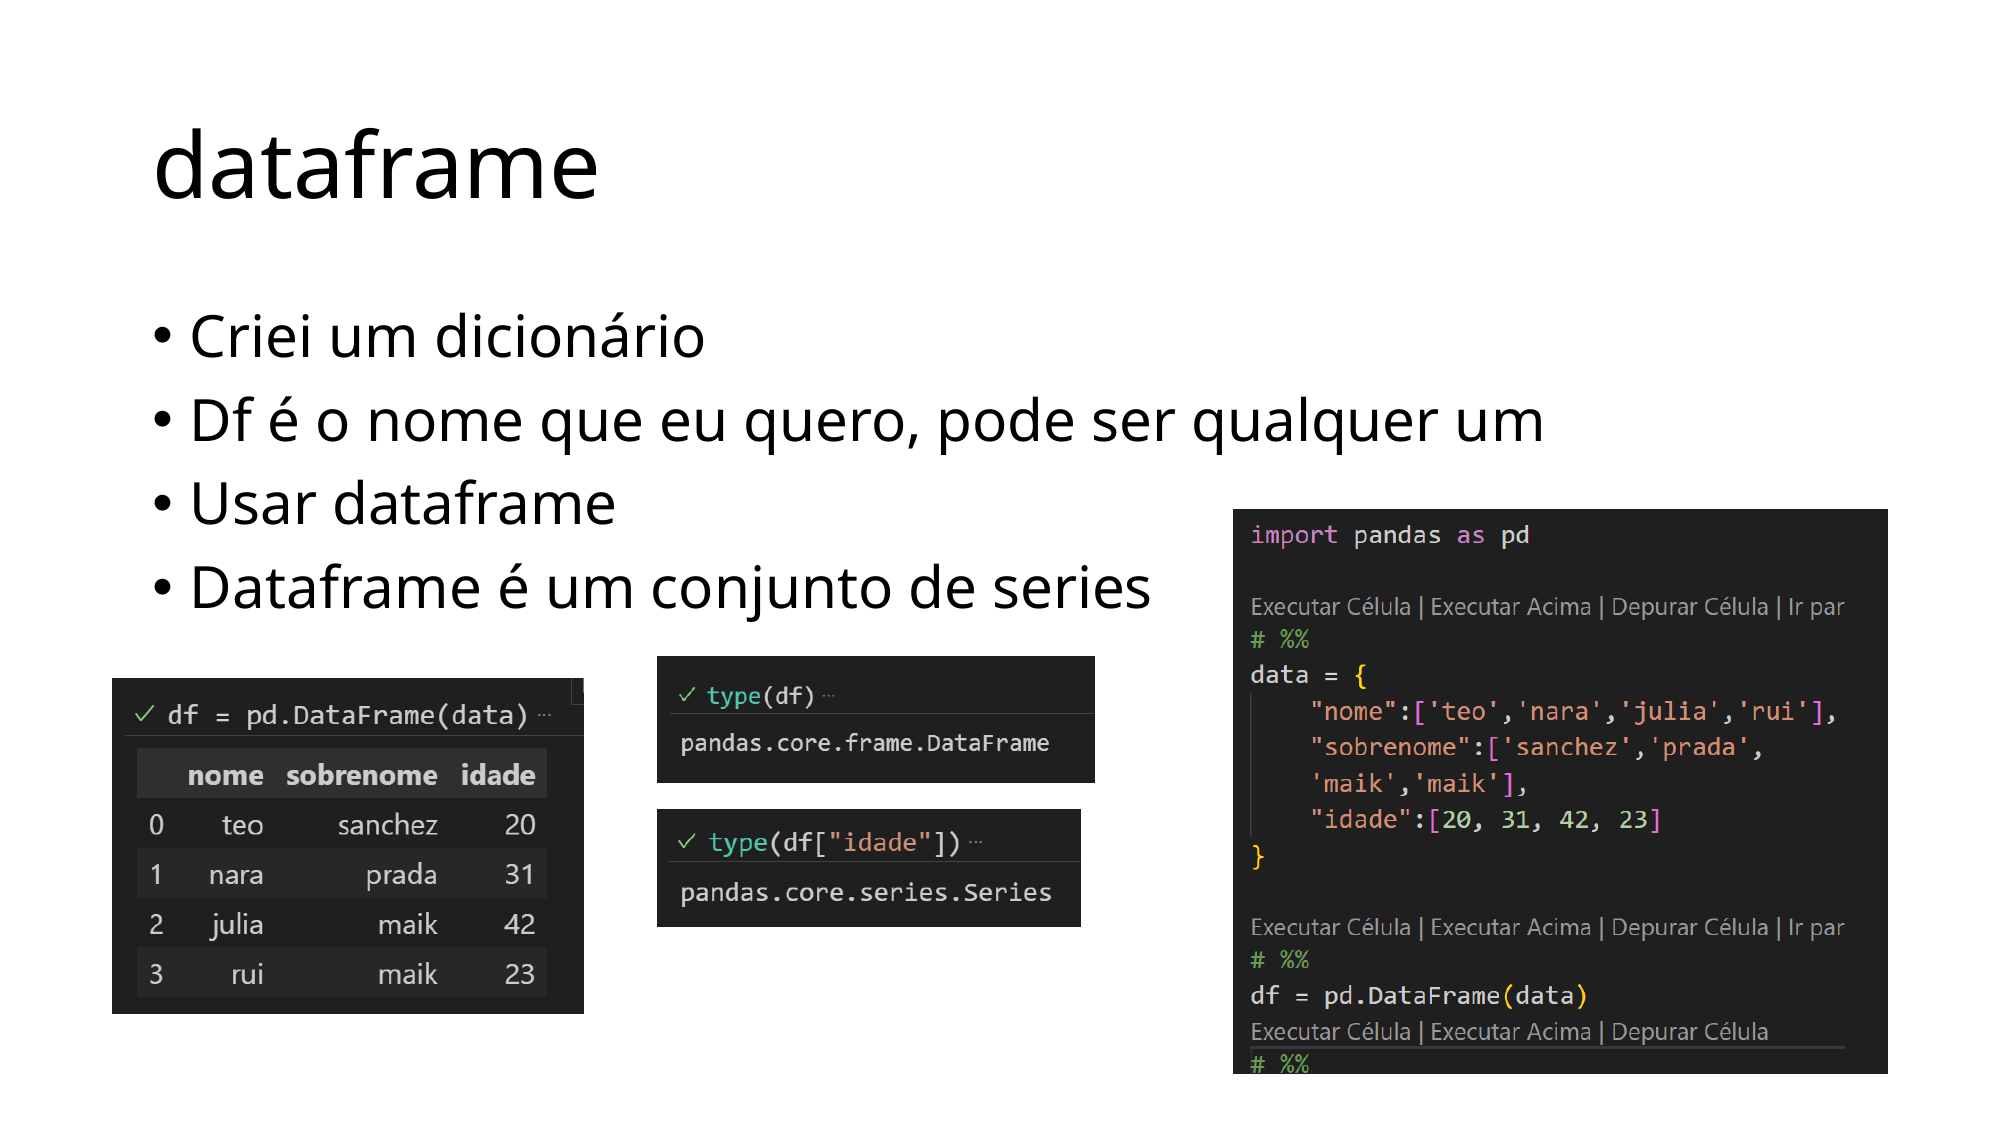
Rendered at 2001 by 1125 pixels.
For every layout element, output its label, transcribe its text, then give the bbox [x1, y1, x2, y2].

list Criei um dicionário Df é o nome que eu quero, pode ser qualquer um Usar dataframe Dataframe é um conjunto de series [137, 299, 1863, 1014]
picture [1233, 508, 1889, 1075]
picture [656, 655, 1096, 783]
picture [111, 677, 585, 1014]
picture [656, 808, 1082, 928]
title dataframe [137, 59, 1863, 278]
